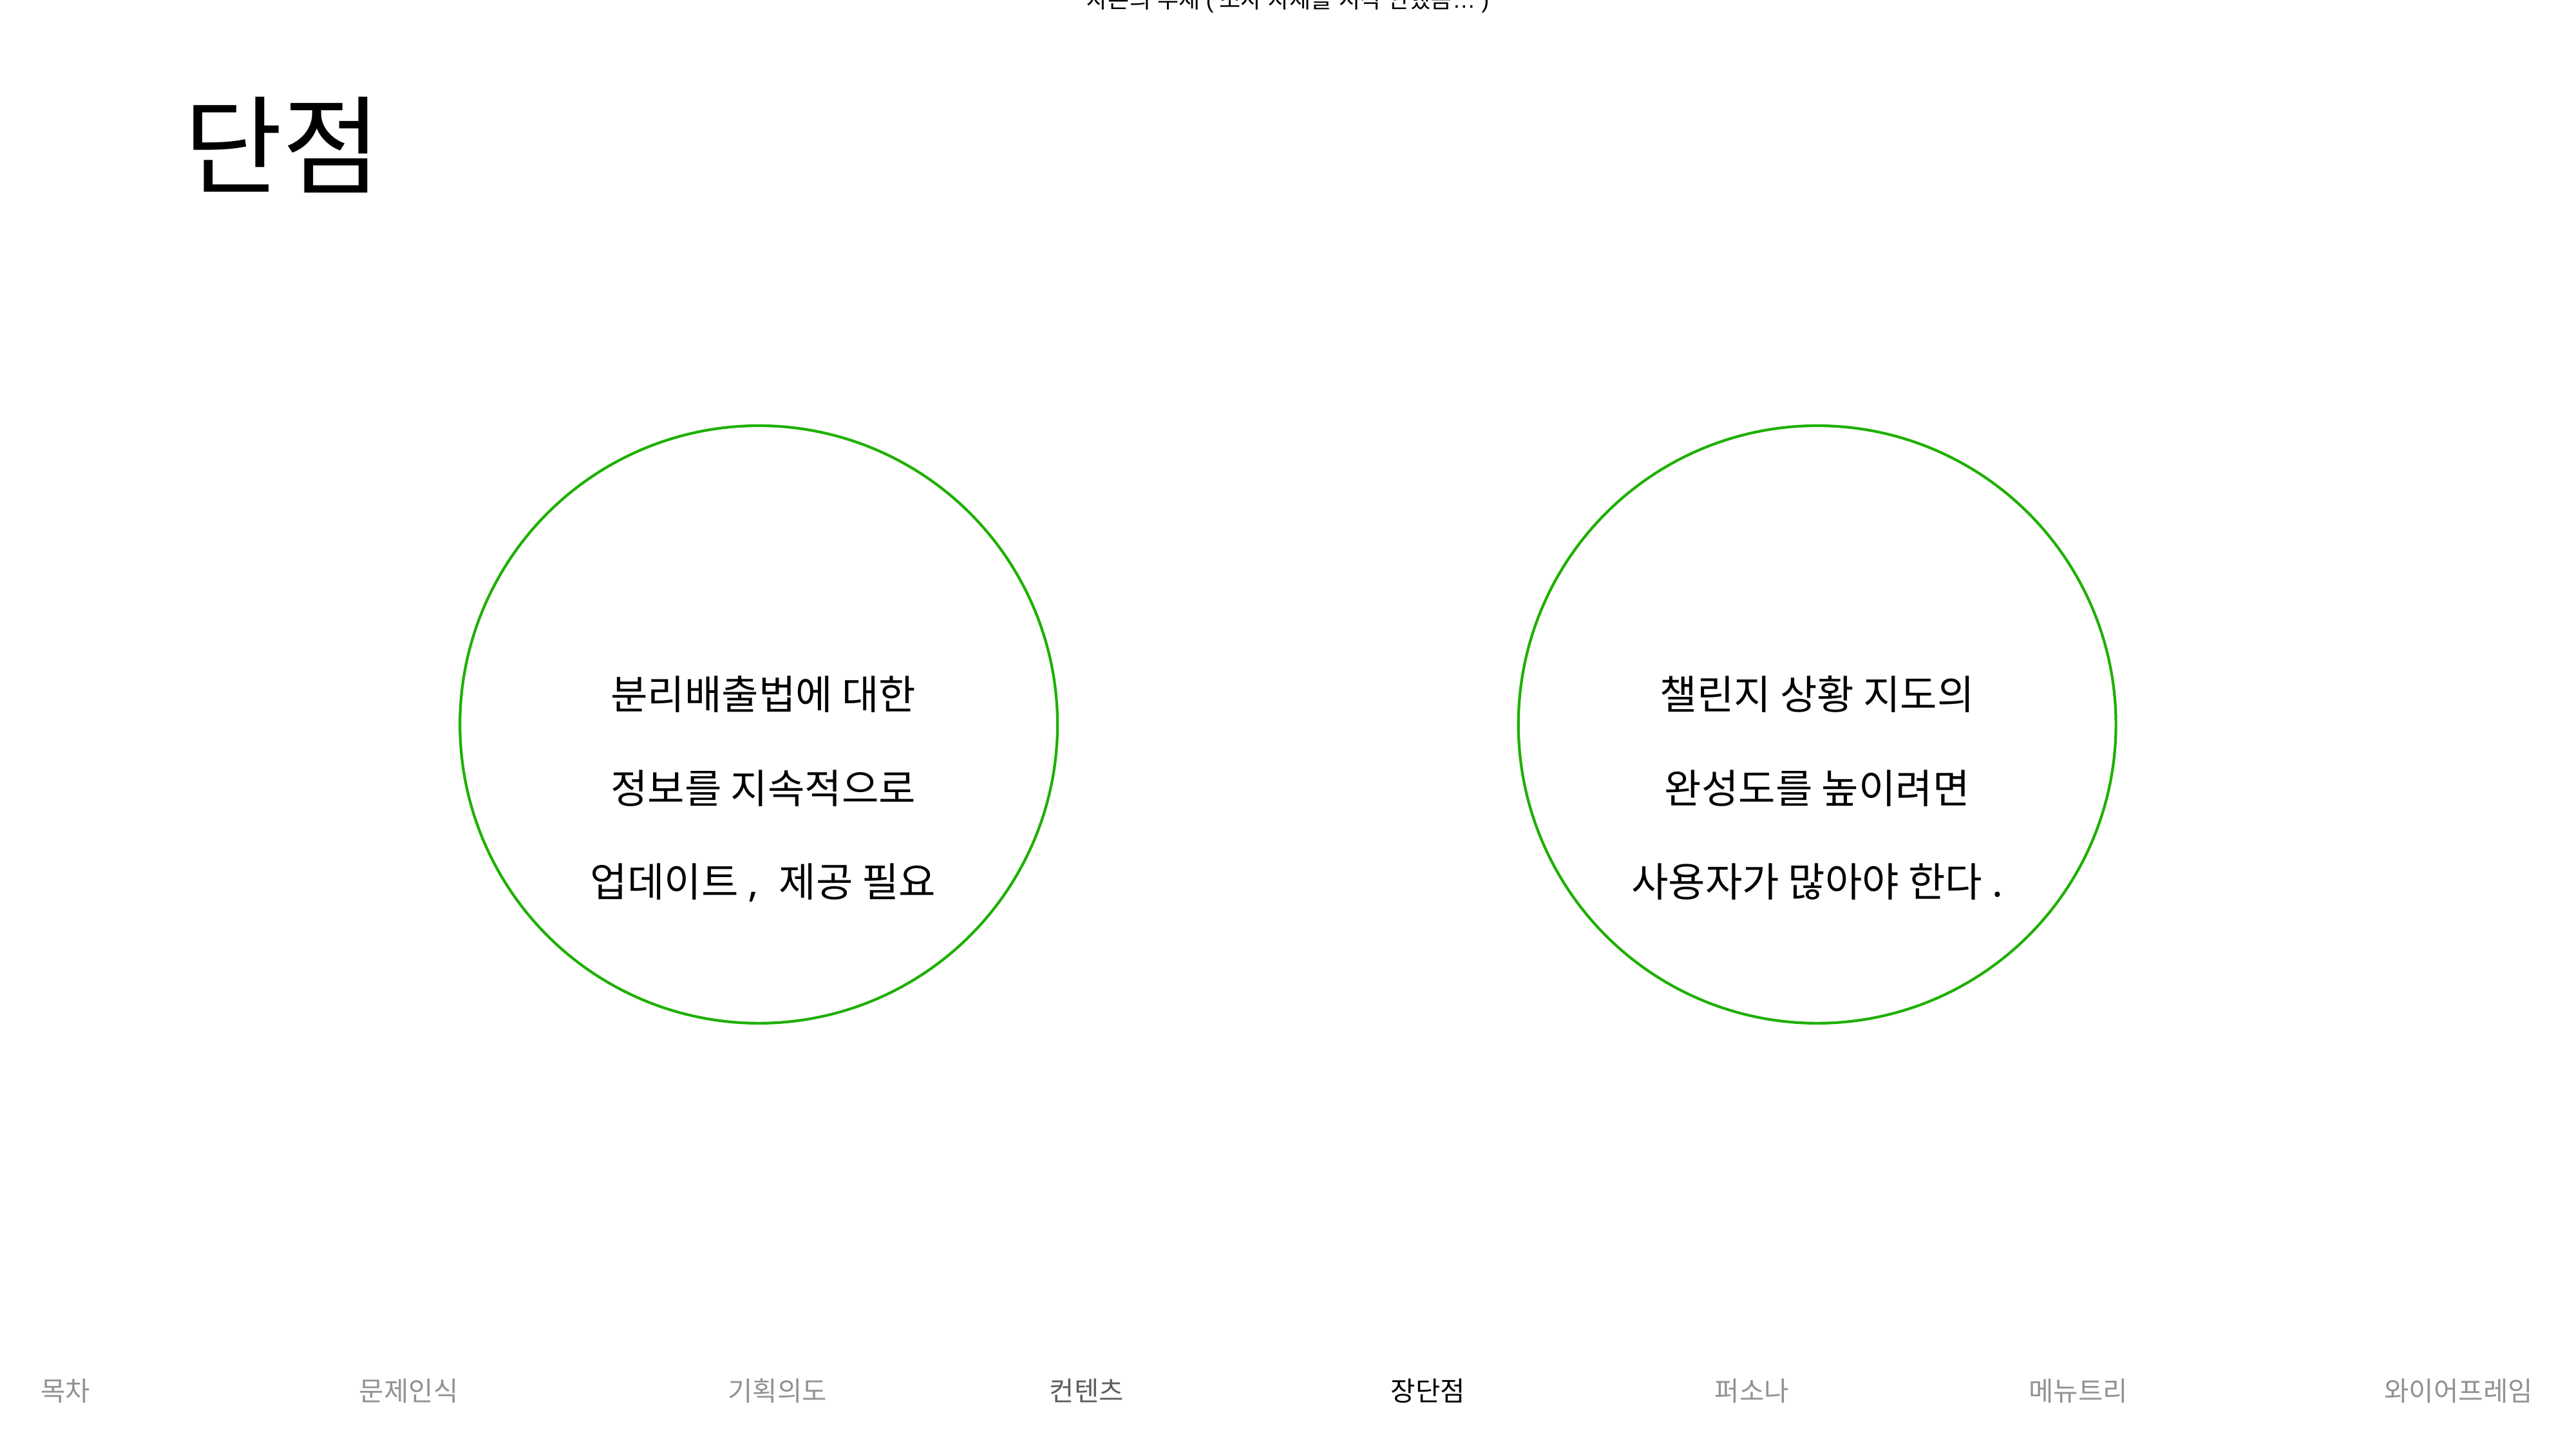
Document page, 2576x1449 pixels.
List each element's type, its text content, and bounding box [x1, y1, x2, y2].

text_box [1518, 426, 2116, 1023]
text_box 자본의 부재(조사 자체를 시작 안했음…) [1081, 0, 1495, 18]
text_box 기획의도 [722, 1338, 833, 1412]
text_box 단점 [178, 73, 387, 213]
text_box 문제인식 [354, 1338, 464, 1412]
text_box 장단점 [1385, 1338, 1471, 1412]
text_box 퍼소나 [1709, 1338, 1795, 1412]
text_box 메뉴트리 [2023, 1338, 2134, 1412]
text_box 와이어프레임 [2378, 1338, 2539, 1412]
text_box 컨텐츠 [1044, 1338, 1130, 1412]
text_box [460, 426, 1058, 1023]
text_box 목차 [35, 1338, 96, 1412]
